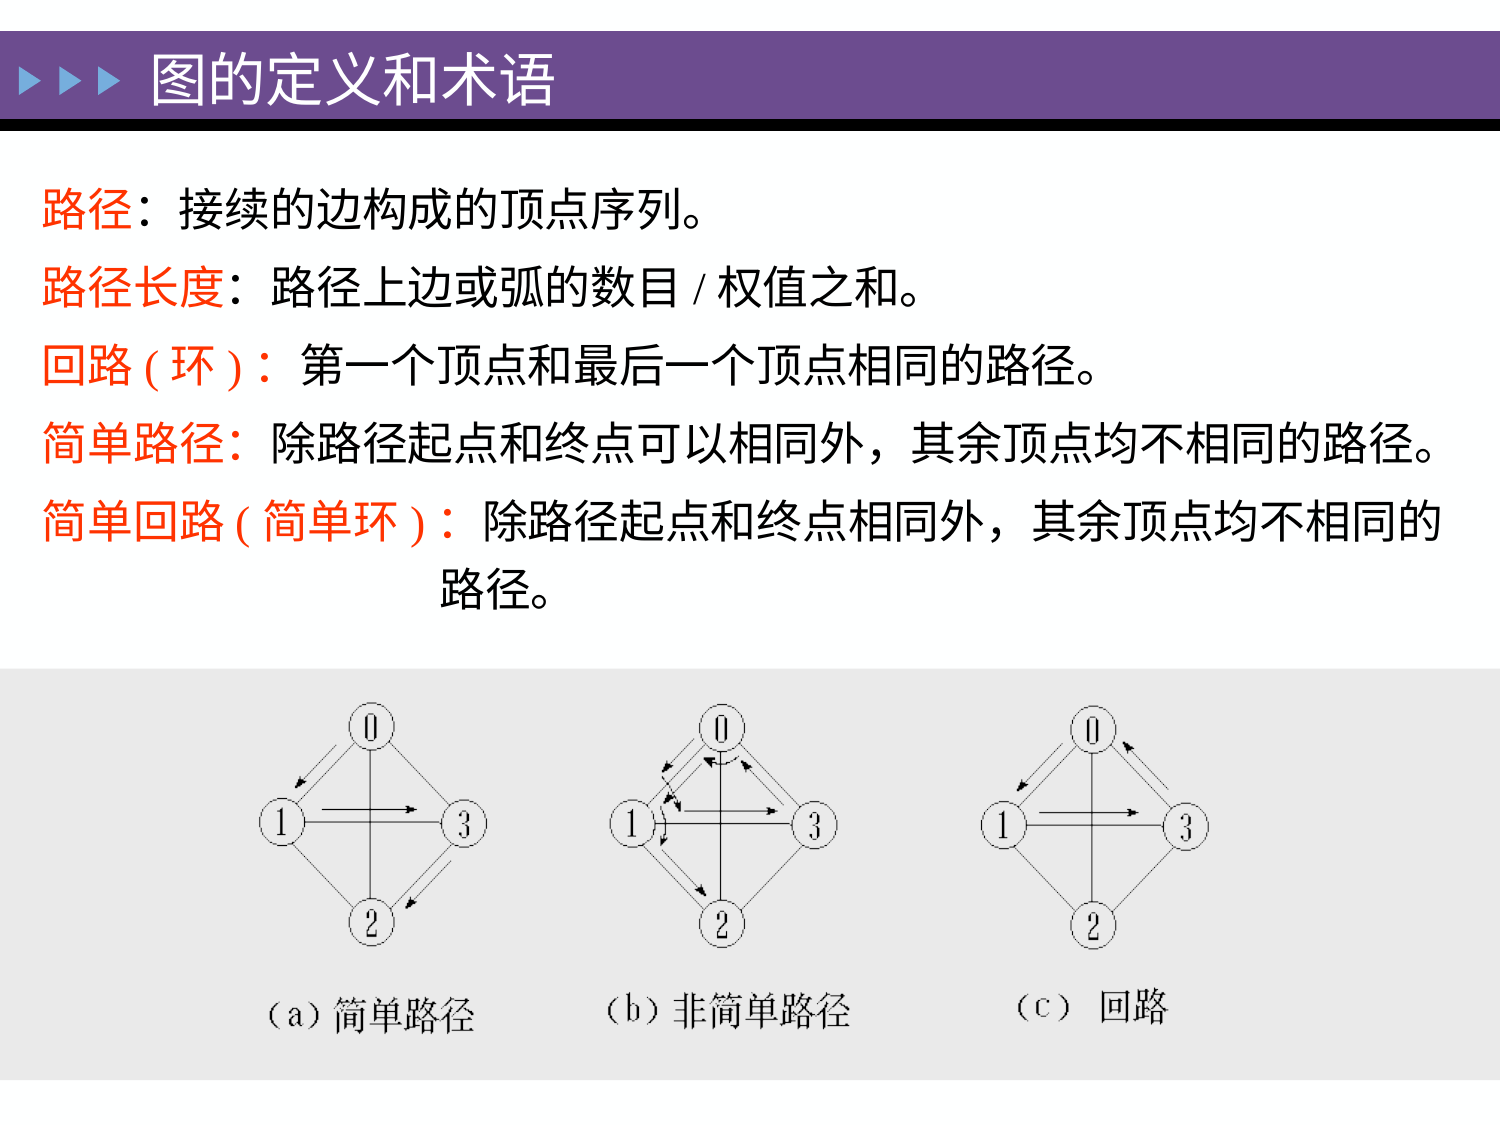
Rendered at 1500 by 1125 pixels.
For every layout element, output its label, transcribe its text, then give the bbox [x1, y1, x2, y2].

text_box 图的定义和术语 [134, 21, 1145, 135]
picture [216, 690, 1242, 1048]
text_box [0, 668, 1500, 1081]
text_box 路径：接续的边构成的顶点序列。 路径长度：路径上边或弧的数目/权值之和。 回路(环)：第一个顶点和最后一个顶点相同的路径。 简单路径：除路径起点和终点可以相同外，其余顶点均不相同的路径。 简单回路(简单环)：除路径起点和终点相同外，其余顶点均不相同的路径。 [27, 159, 1483, 646]
